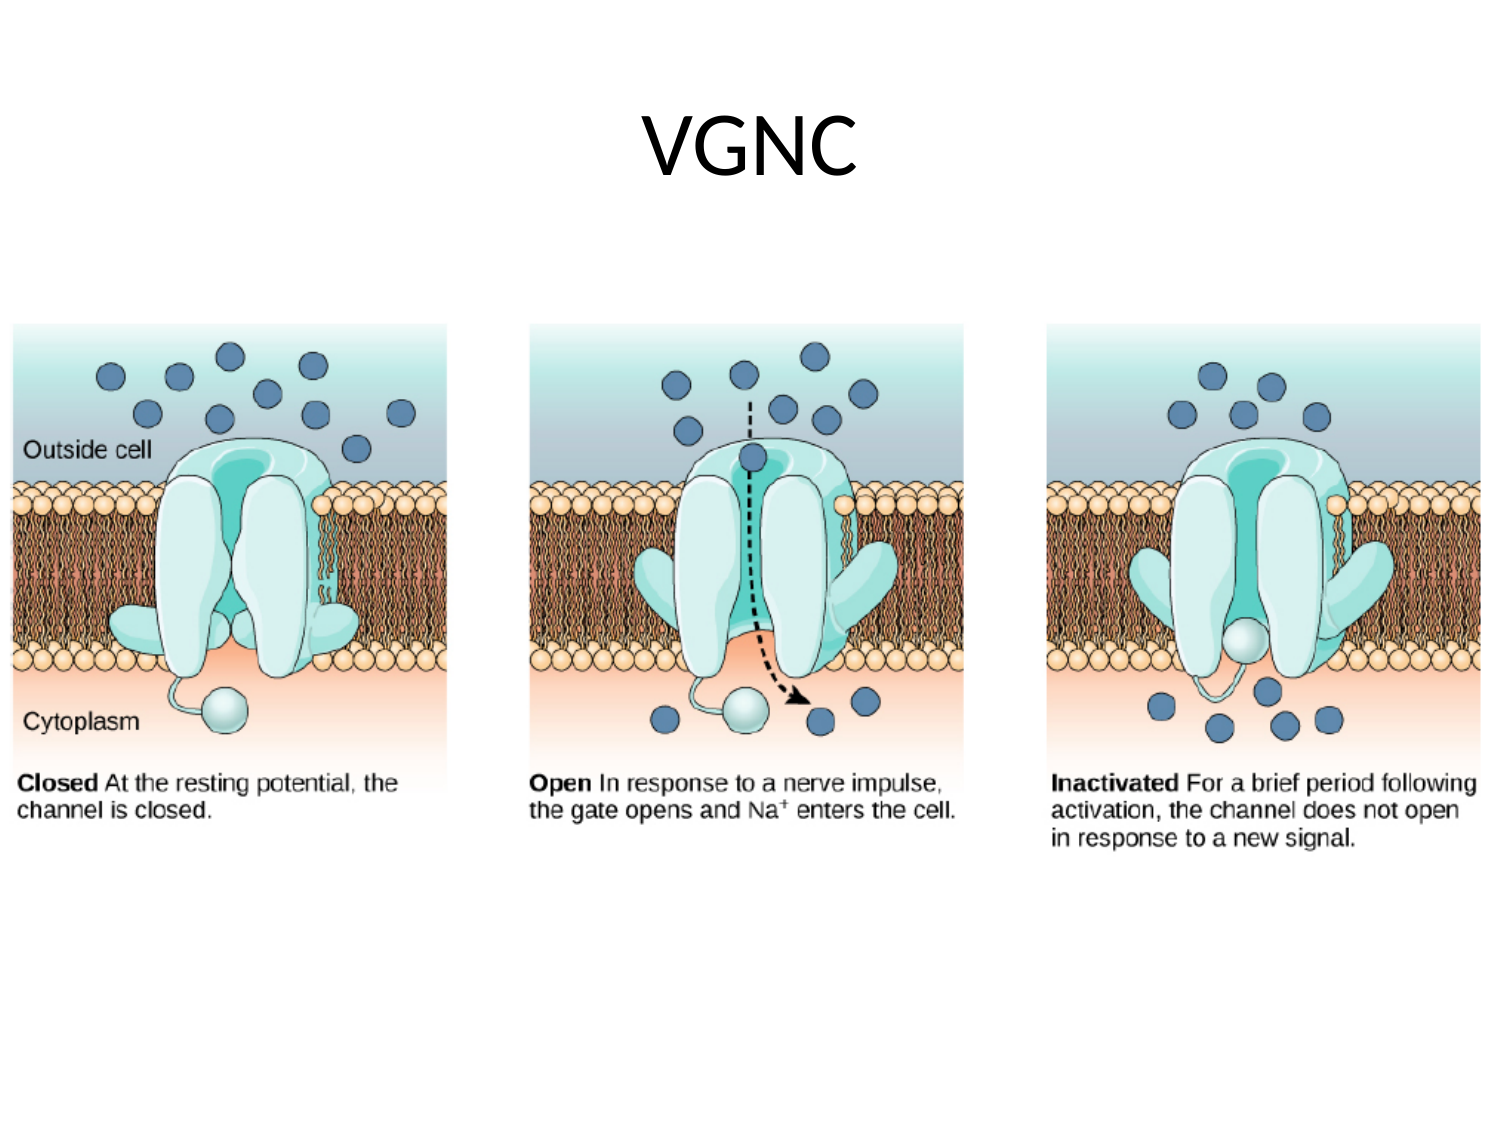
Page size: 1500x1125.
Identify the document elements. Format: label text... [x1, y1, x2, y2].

title VGNC [75, 45, 1425, 233]
picture [0, 321, 1500, 863]
